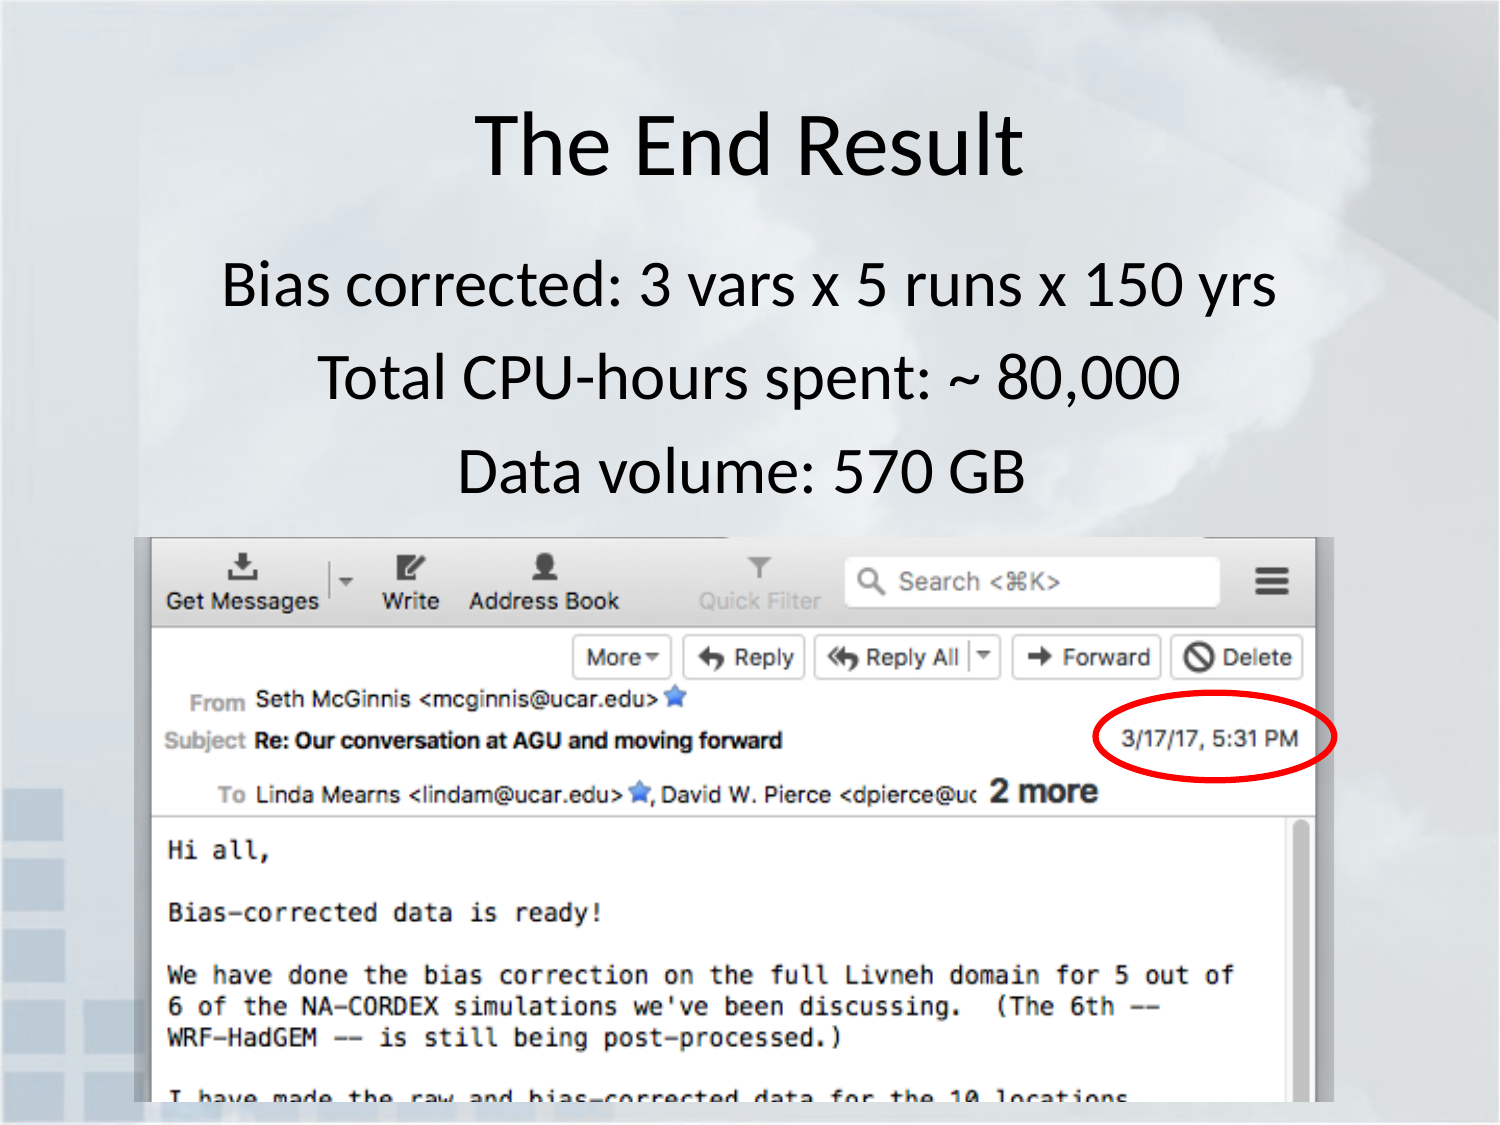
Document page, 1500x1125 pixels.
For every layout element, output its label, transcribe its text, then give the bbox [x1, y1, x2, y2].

text_box Bias corrected: 3 vars x 5 runs x 150 yrs Total CPU-hours spent: ~ 80,000 Data volume: 570 GB [74, 232, 1425, 508]
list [133, 537, 1335, 1102]
title The End Result [74, 44, 1426, 233]
picture [0, 0, 1500, 1125]
